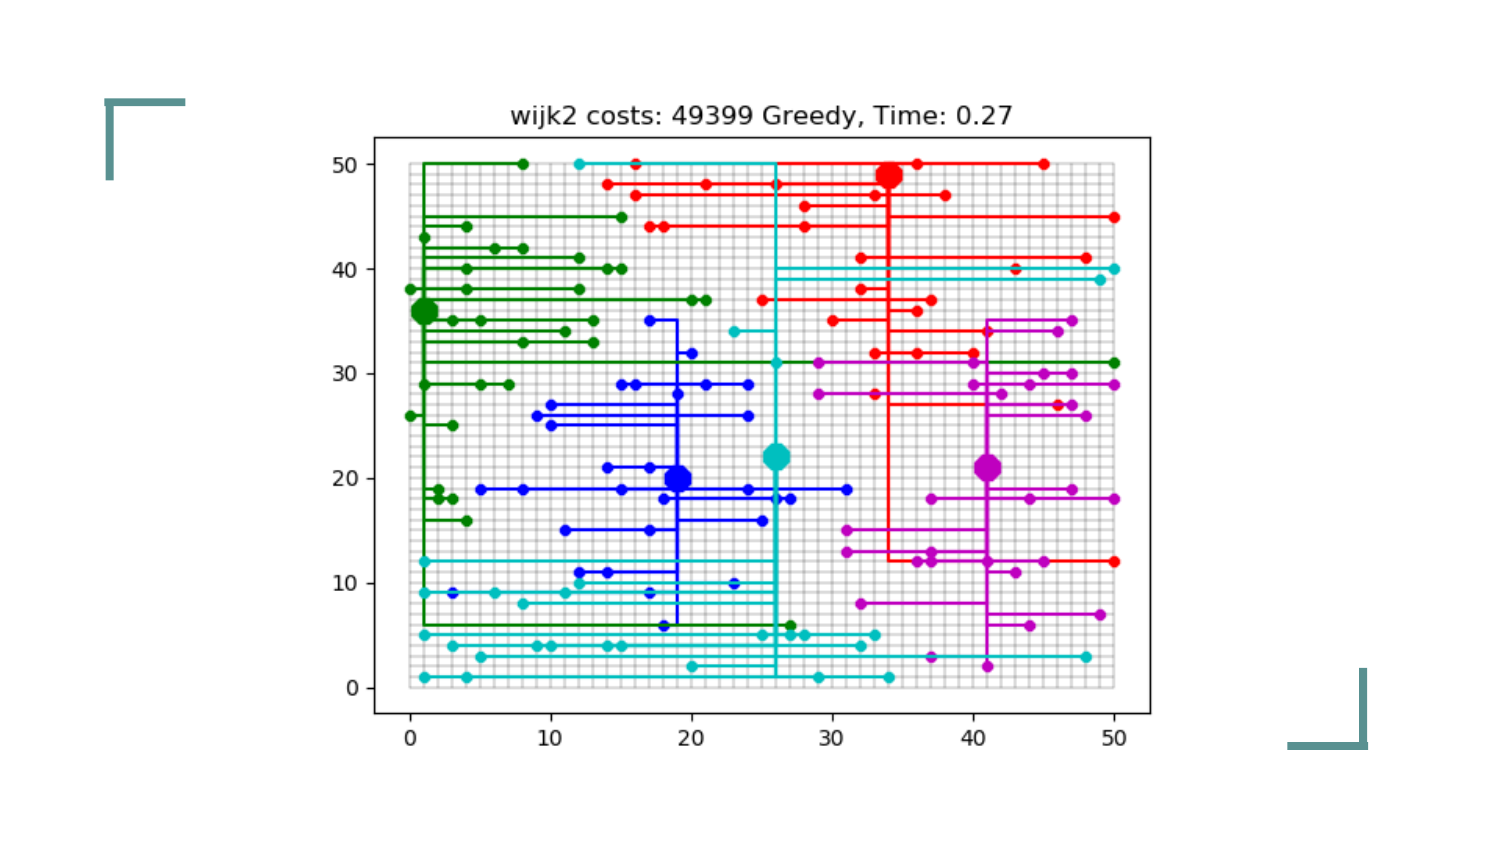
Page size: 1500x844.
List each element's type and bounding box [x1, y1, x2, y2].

text_box [1289, 667, 1368, 751]
picture [249, 48, 1251, 796]
text_box [105, 97, 184, 181]
